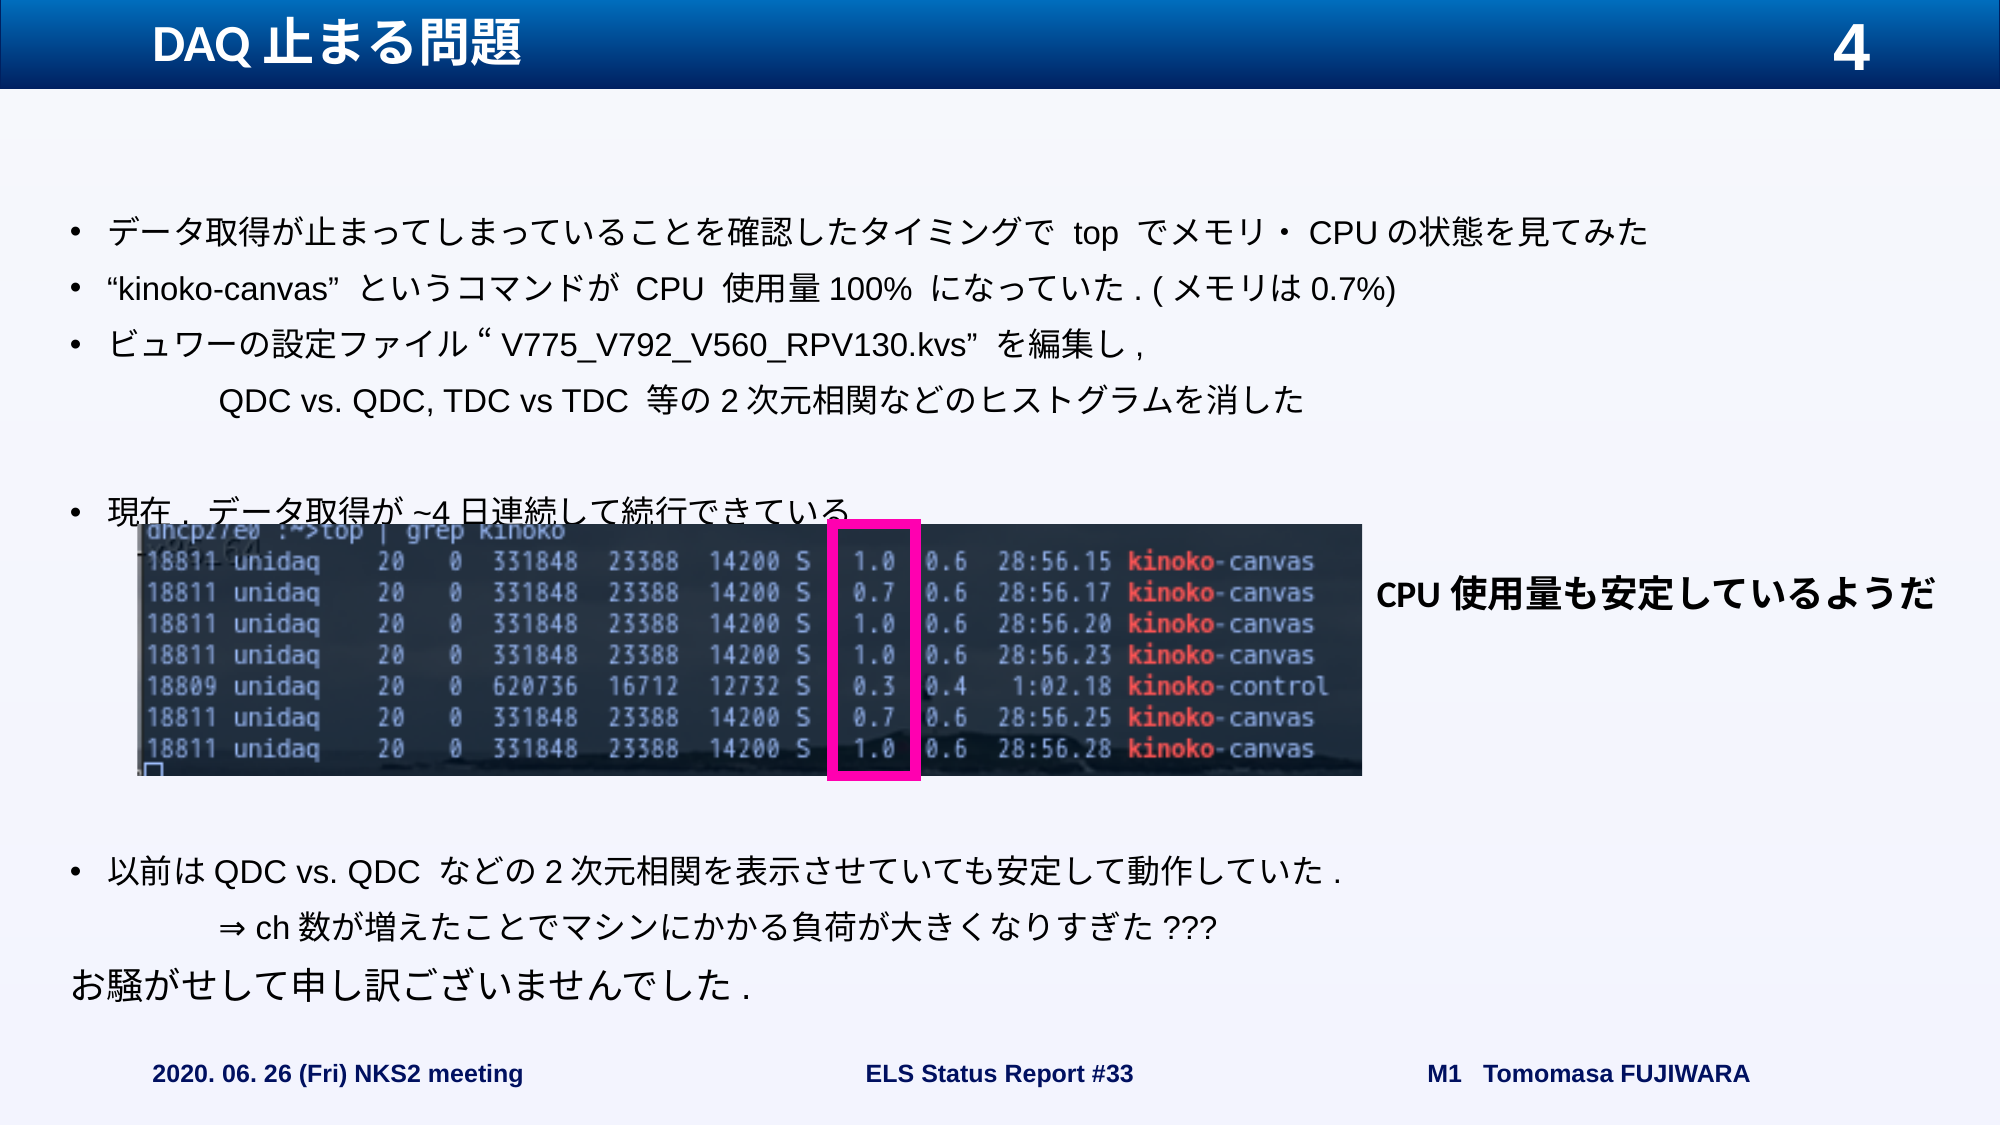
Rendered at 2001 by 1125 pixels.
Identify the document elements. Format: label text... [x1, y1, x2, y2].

text_box CPU使用量も安定しているようだ [1363, 562, 1972, 623]
picture [137, 524, 1363, 776]
title DAQ止まる問題 [137, 0, 1863, 89]
slide_number 2020. 06. 26 (Fri) NKS2 meeting [137, 1042, 588, 1103]
footer ELS Status Report #33 [662, 1042, 1338, 1103]
list データ取得が止まってしまっていることを確認したタイミングで top でメモリ・CPUの状態を見てみた “kinoko-canvas” というコマンドが CPU 使用量100% になっていた. (メモリは0.7%) ビュワーの設定ファイル “V775_V792_V560_RPV130.kvs” を編集し, QDC vs. QDC, TDC vs TDC 等の2次元相関などのヒストグラムを消した 現在, データ取得が~4日連続して続行できている. 以前はQDC vs. QDC などの2次元相関を表示させていても安定して動作していた. ⇒ ch数が増えたことでマシンにかかる負荷が大きくなりすぎた??? お騒がせして申し訳ございませんでした. [55, 208, 1945, 1024]
